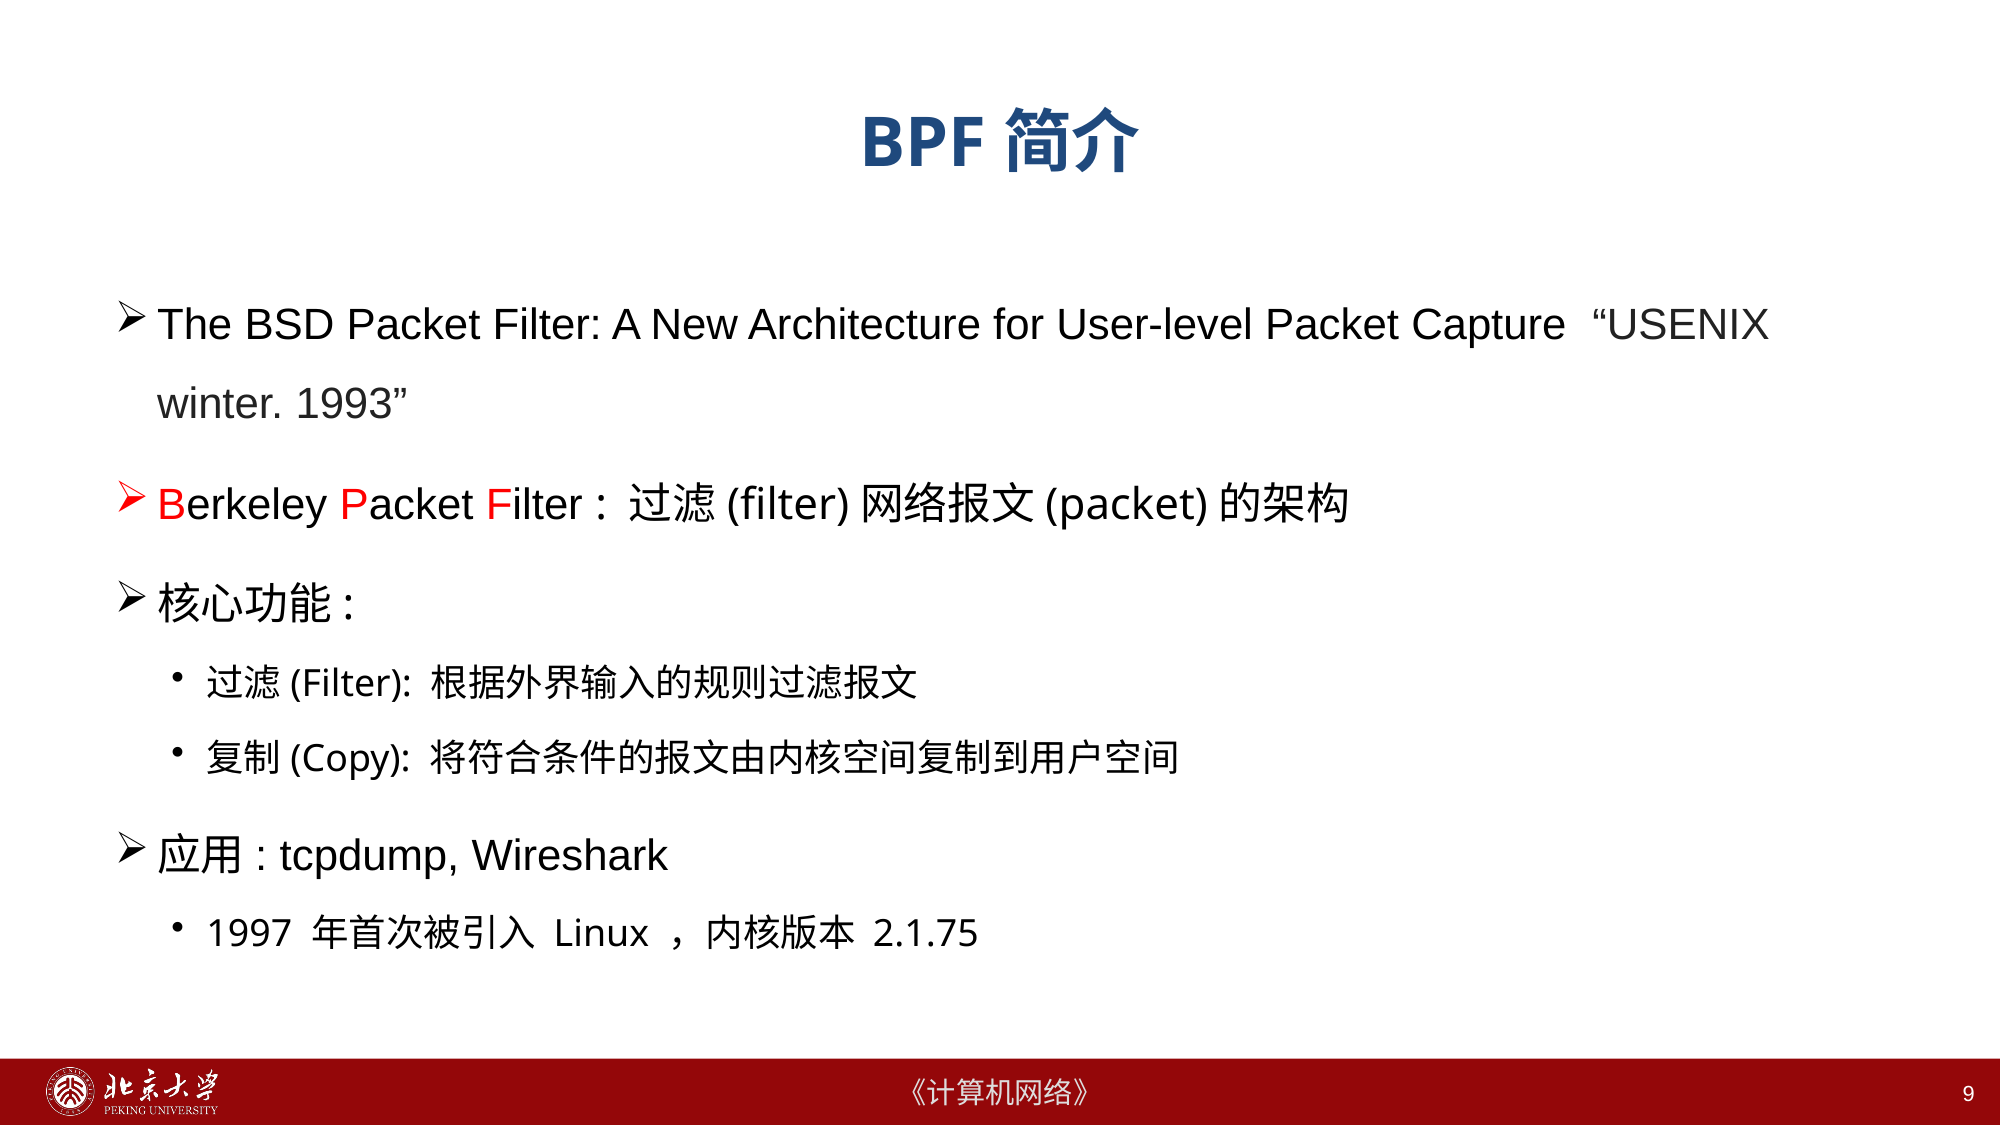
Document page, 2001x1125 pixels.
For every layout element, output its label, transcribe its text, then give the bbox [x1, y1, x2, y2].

slide_number 9 [1522, 1072, 1990, 1125]
list The BSD Packet Filter: A New Architecture for User-level Packet Capture “USENIX winter. 1993” Berkeley Packet Filter : 过滤(filter)网络报文(packet)的架构 核心功能: 过滤(Filter): 根据外界输入的规则过滤报文 复制(Copy): 将符合条件的报文由内核空间复制到用户空间 应用: tcpdump, Wireshark 1997 年首次被引入 Linux ，内核版本 2.1.75 [99, 262, 1900, 1005]
title BPF简介 [99, 45, 1900, 233]
picture [46, 1067, 218, 1116]
